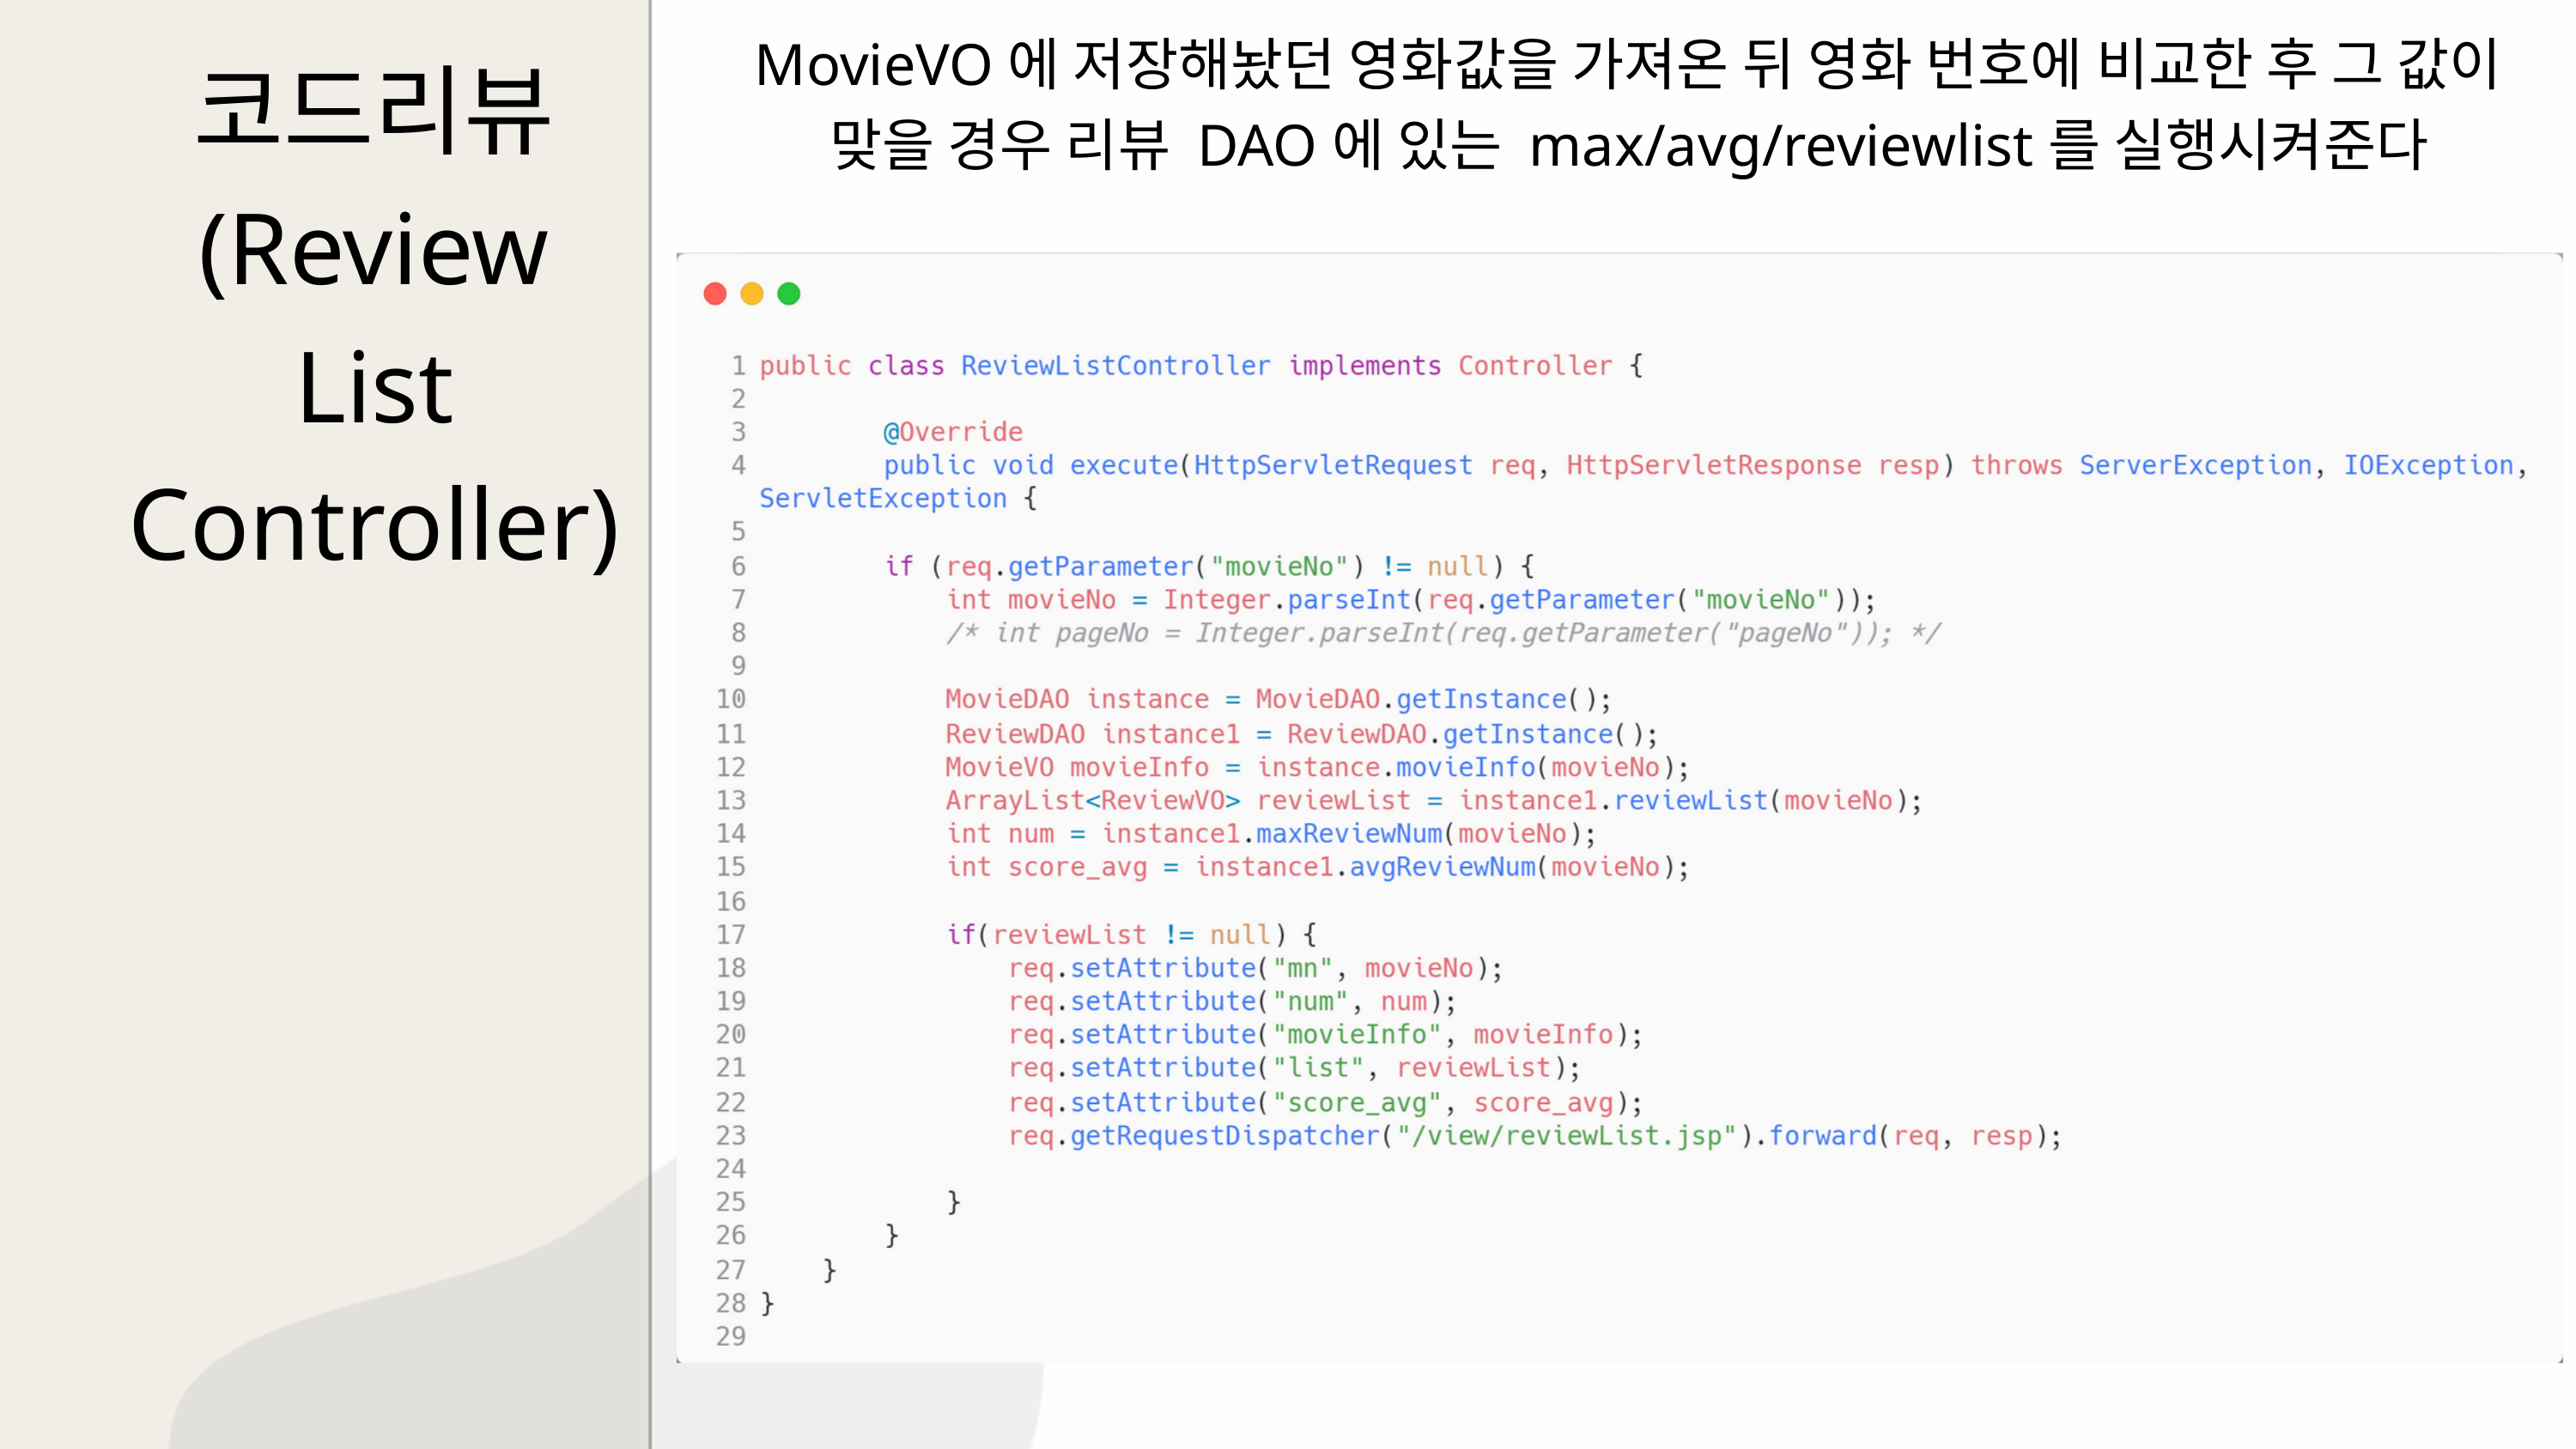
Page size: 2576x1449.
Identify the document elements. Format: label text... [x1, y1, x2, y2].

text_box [647, 0, 2576, 1449]
text_box 코드리뷰 (Review List Controller) [0, 28, 642, 580]
picture [144, 252, 2563, 1449]
